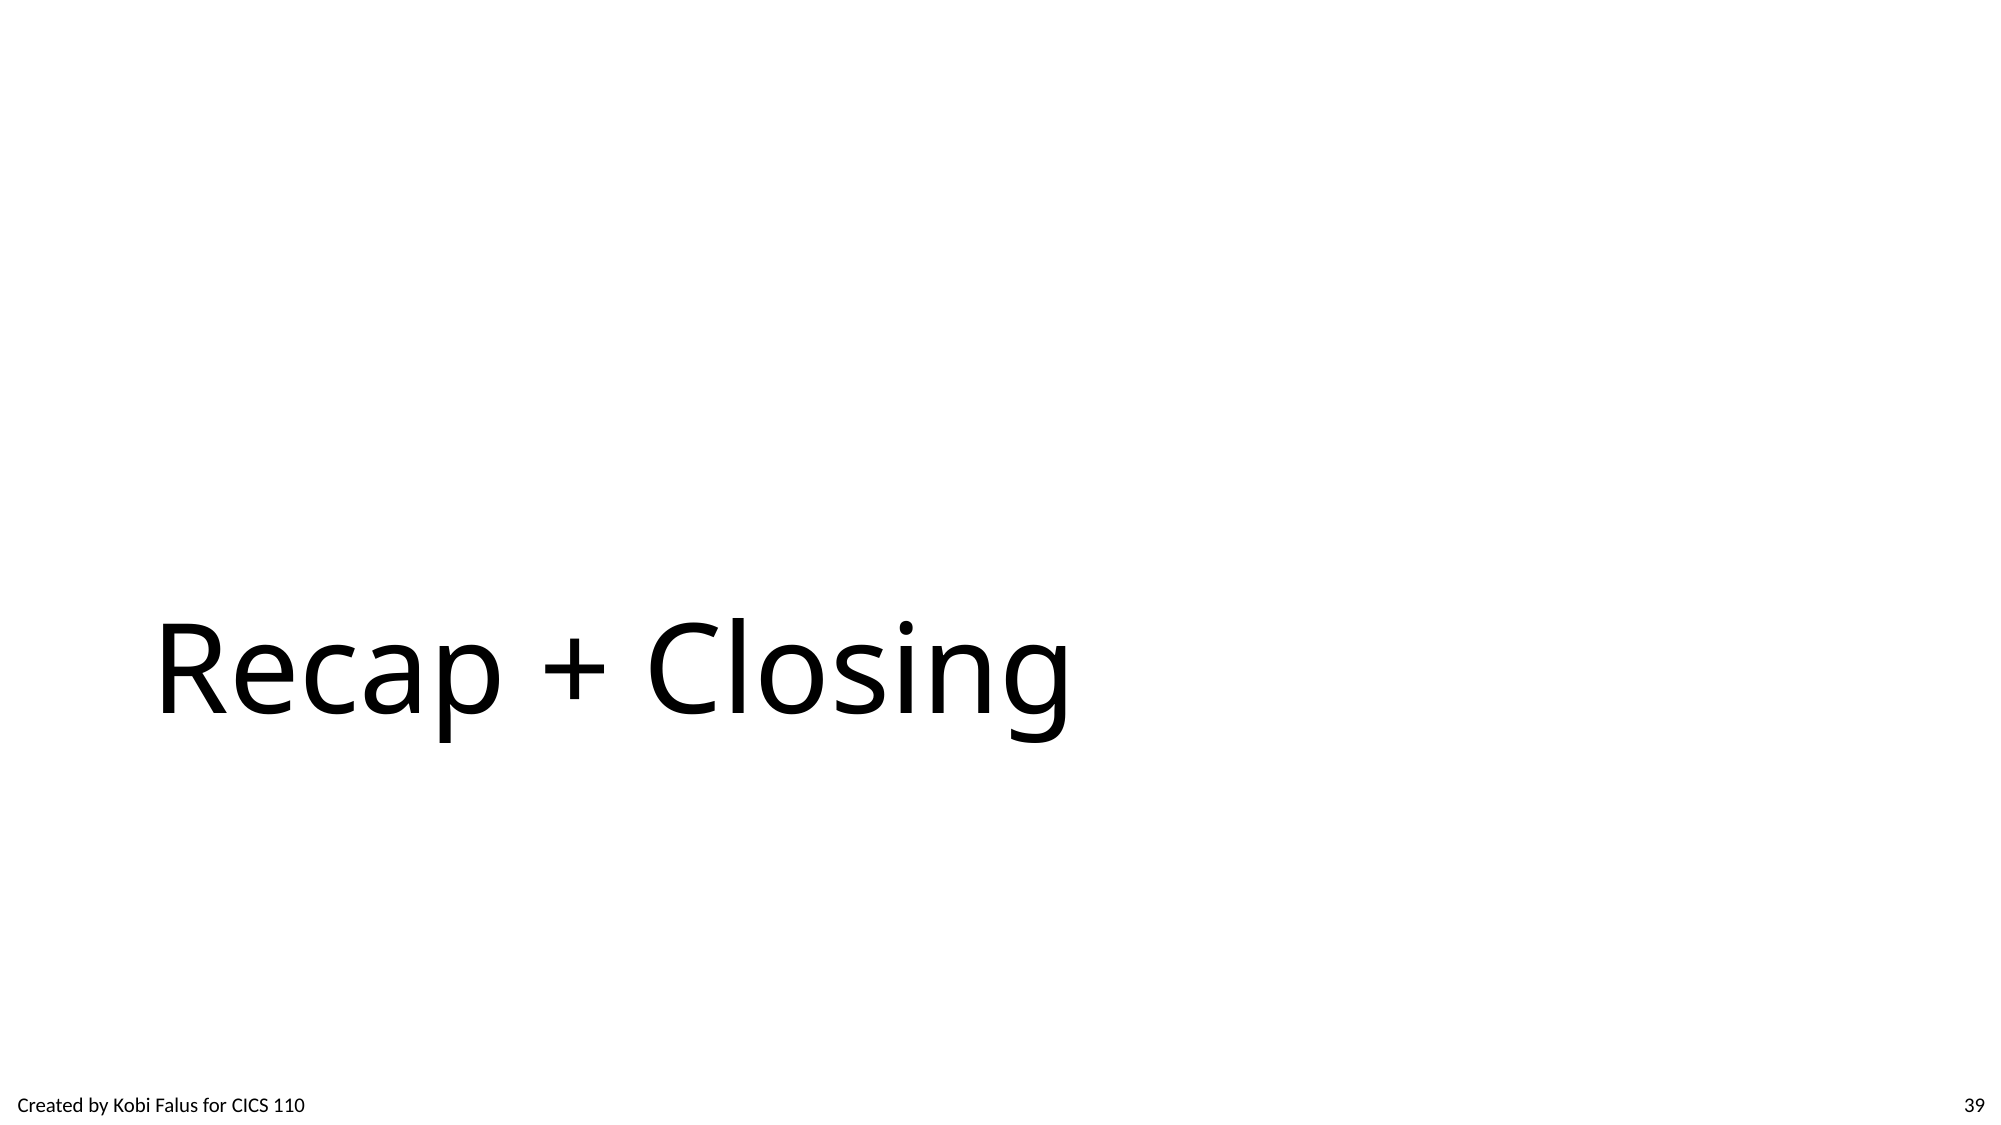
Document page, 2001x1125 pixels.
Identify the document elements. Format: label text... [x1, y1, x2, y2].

title Recap + Closing [136, 280, 1862, 749]
